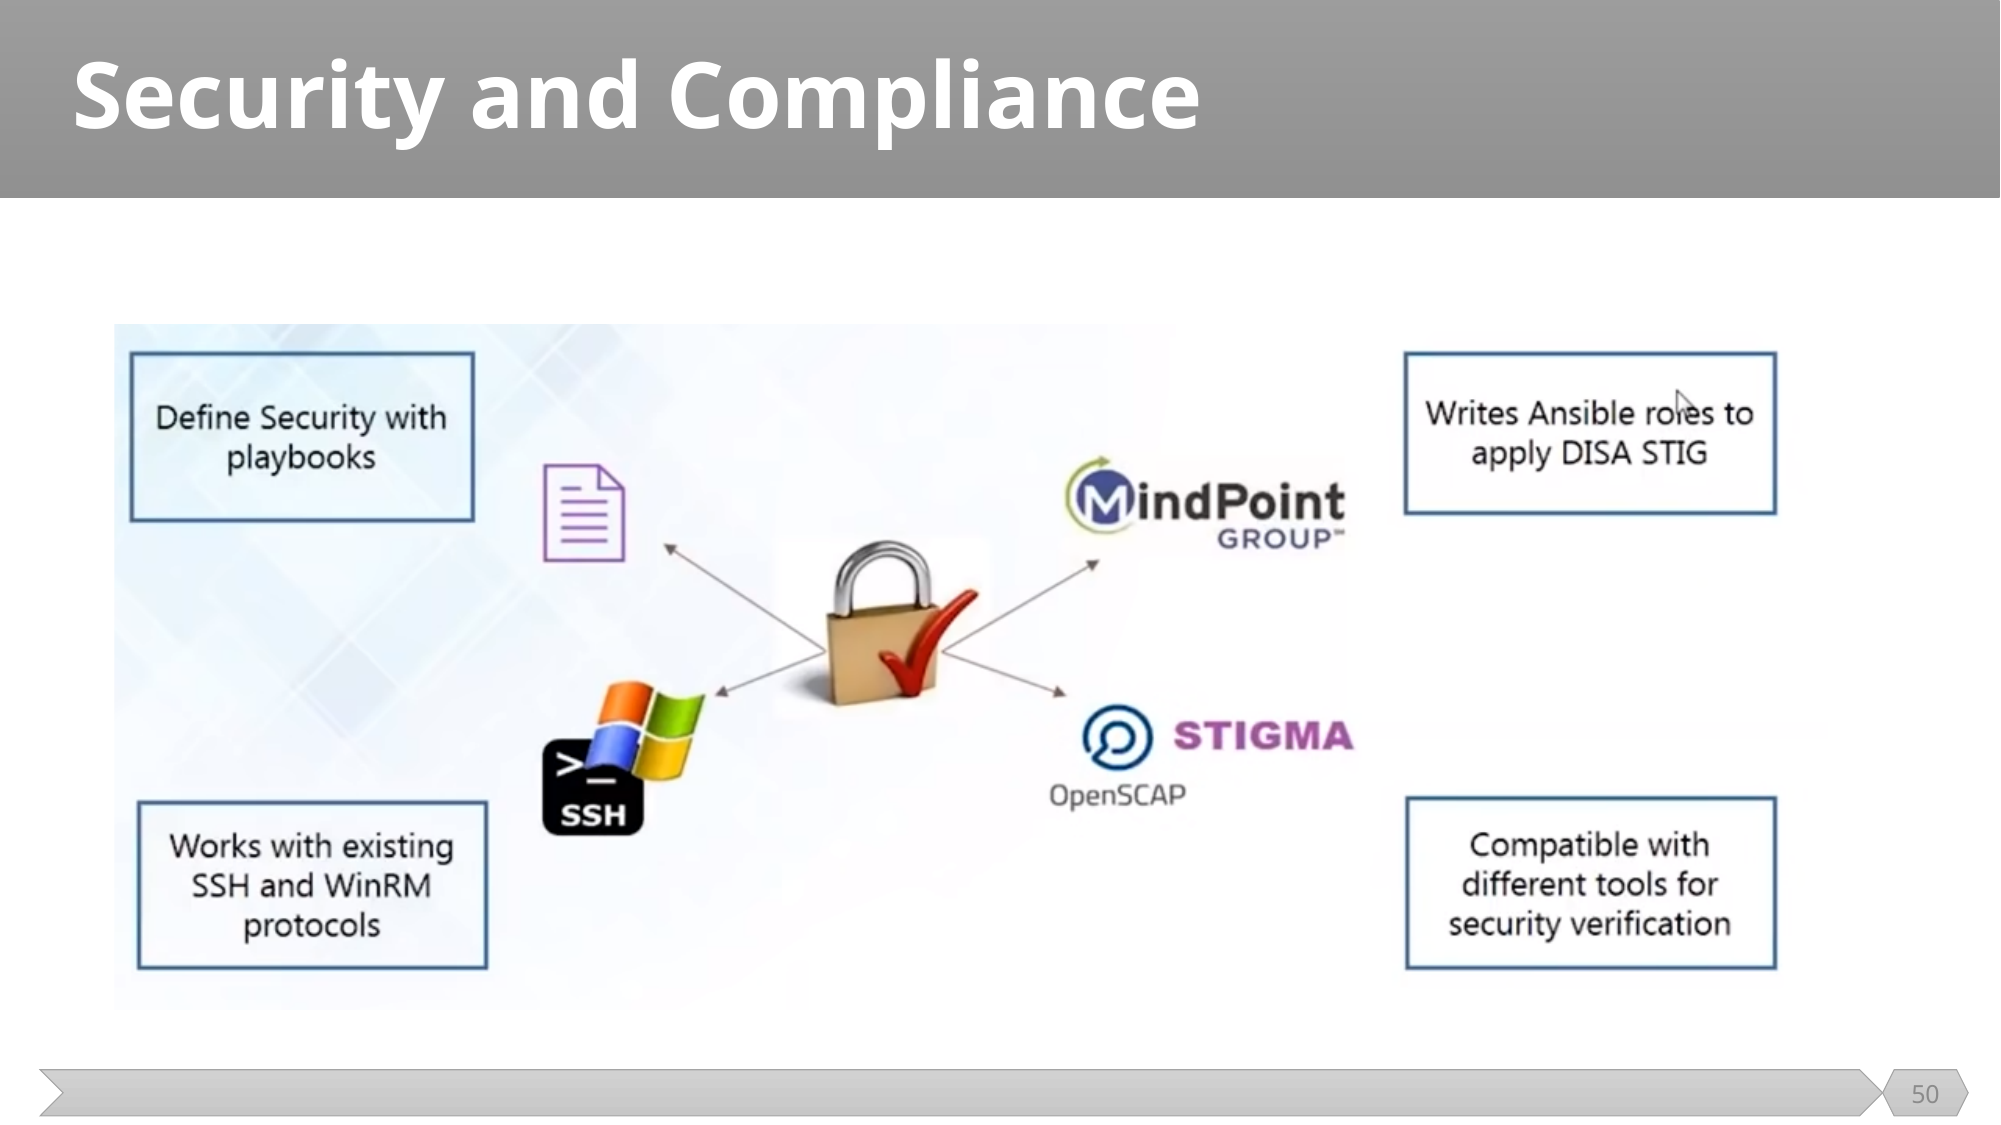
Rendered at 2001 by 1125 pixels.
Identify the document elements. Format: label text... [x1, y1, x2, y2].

picture [114, 324, 1828, 1010]
title Security and Compliance [56, 0, 1969, 199]
slide_number 50 [1882, 1065, 1969, 1125]
